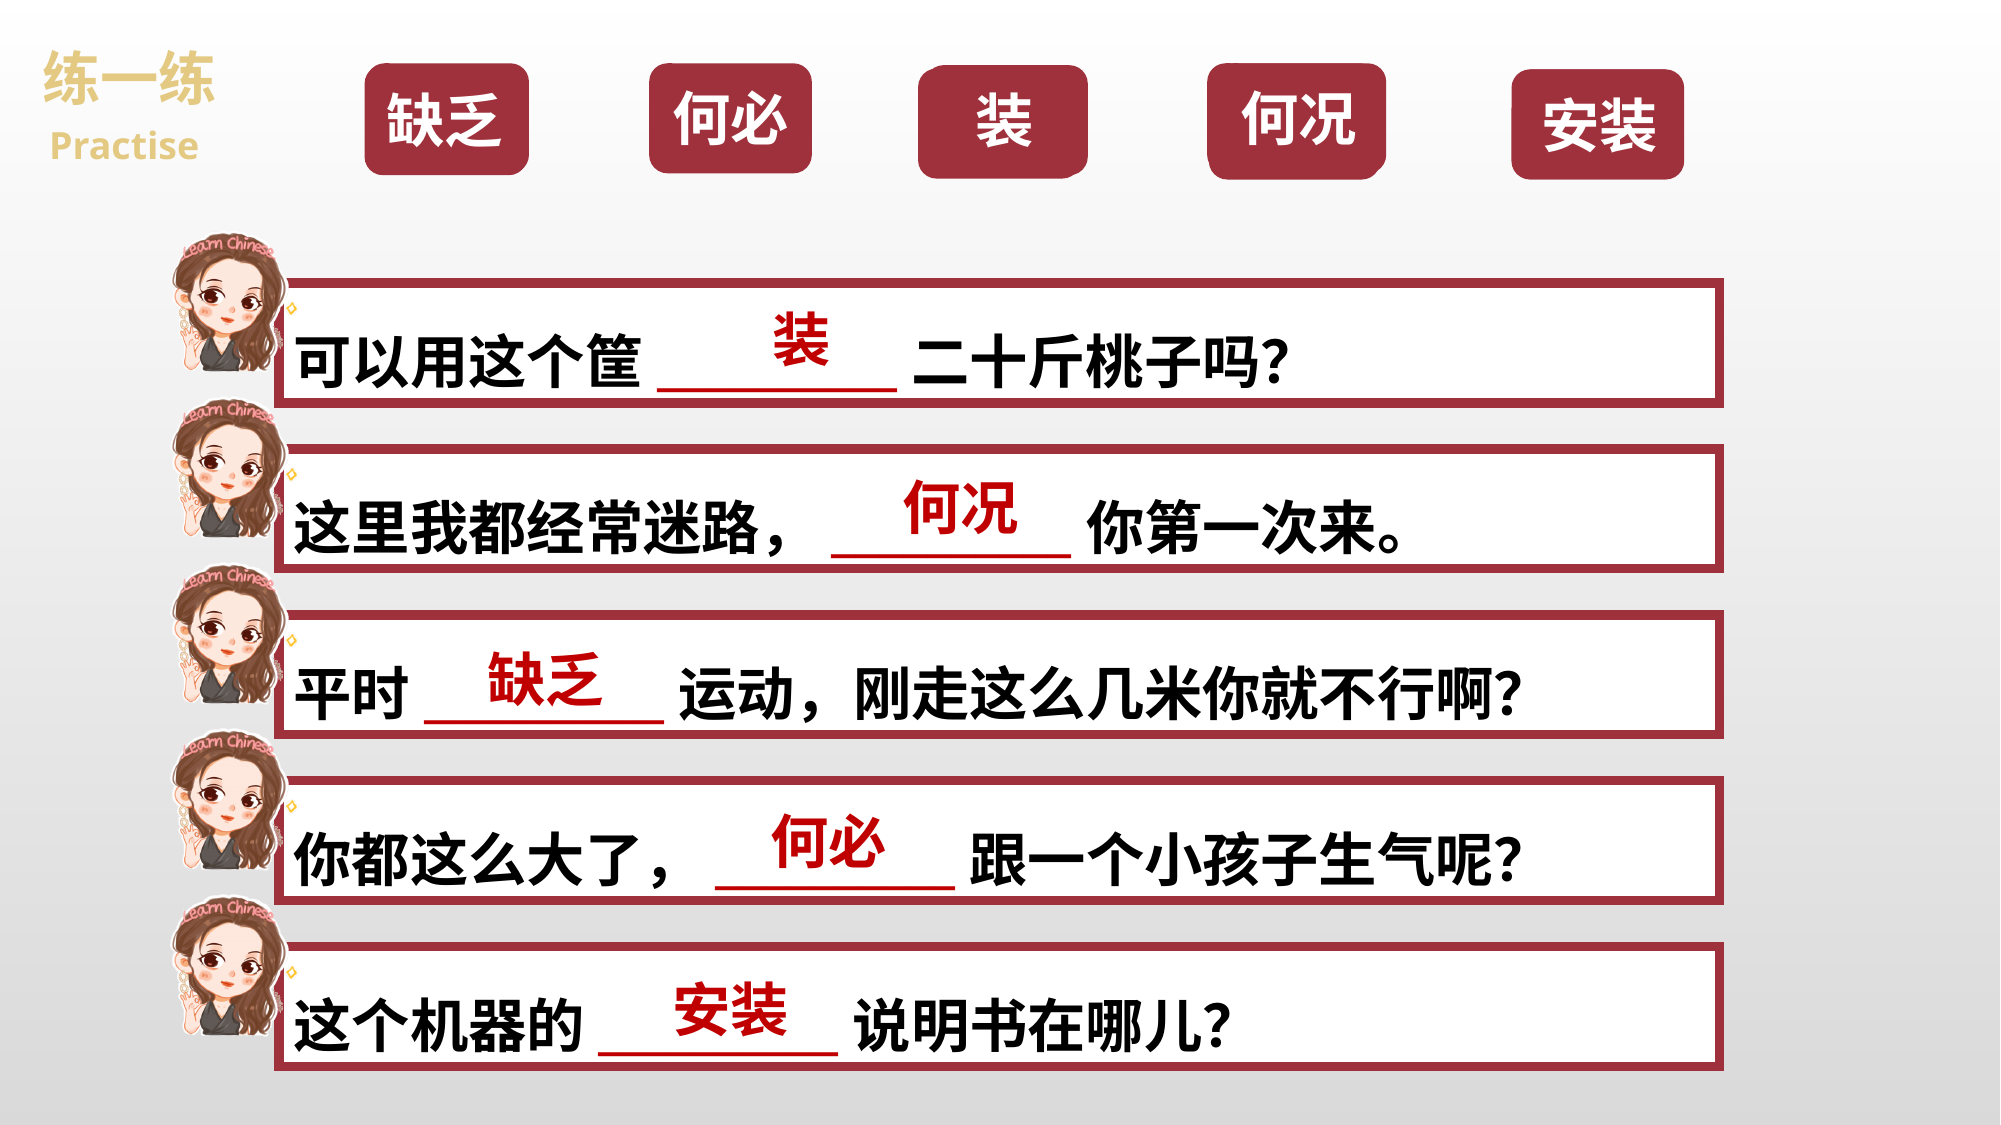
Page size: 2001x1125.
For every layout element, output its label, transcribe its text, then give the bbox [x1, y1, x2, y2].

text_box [123, 735, 1720, 901]
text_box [123, 211, 1720, 403]
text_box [1214, 63, 1387, 174]
text_box [917, 71, 925, 176]
text_box [1208, 166, 1377, 181]
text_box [1511, 69, 1685, 180]
text_box [1206, 66, 1214, 171]
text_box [649, 63, 813, 174]
text_box Practise [34, 115, 215, 175]
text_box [123, 403, 1720, 569]
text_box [123, 569, 1720, 735]
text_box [362, 63, 529, 174]
text_box 练一练 [27, 35, 233, 120]
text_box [925, 63, 1089, 180]
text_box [123, 901, 1720, 1067]
